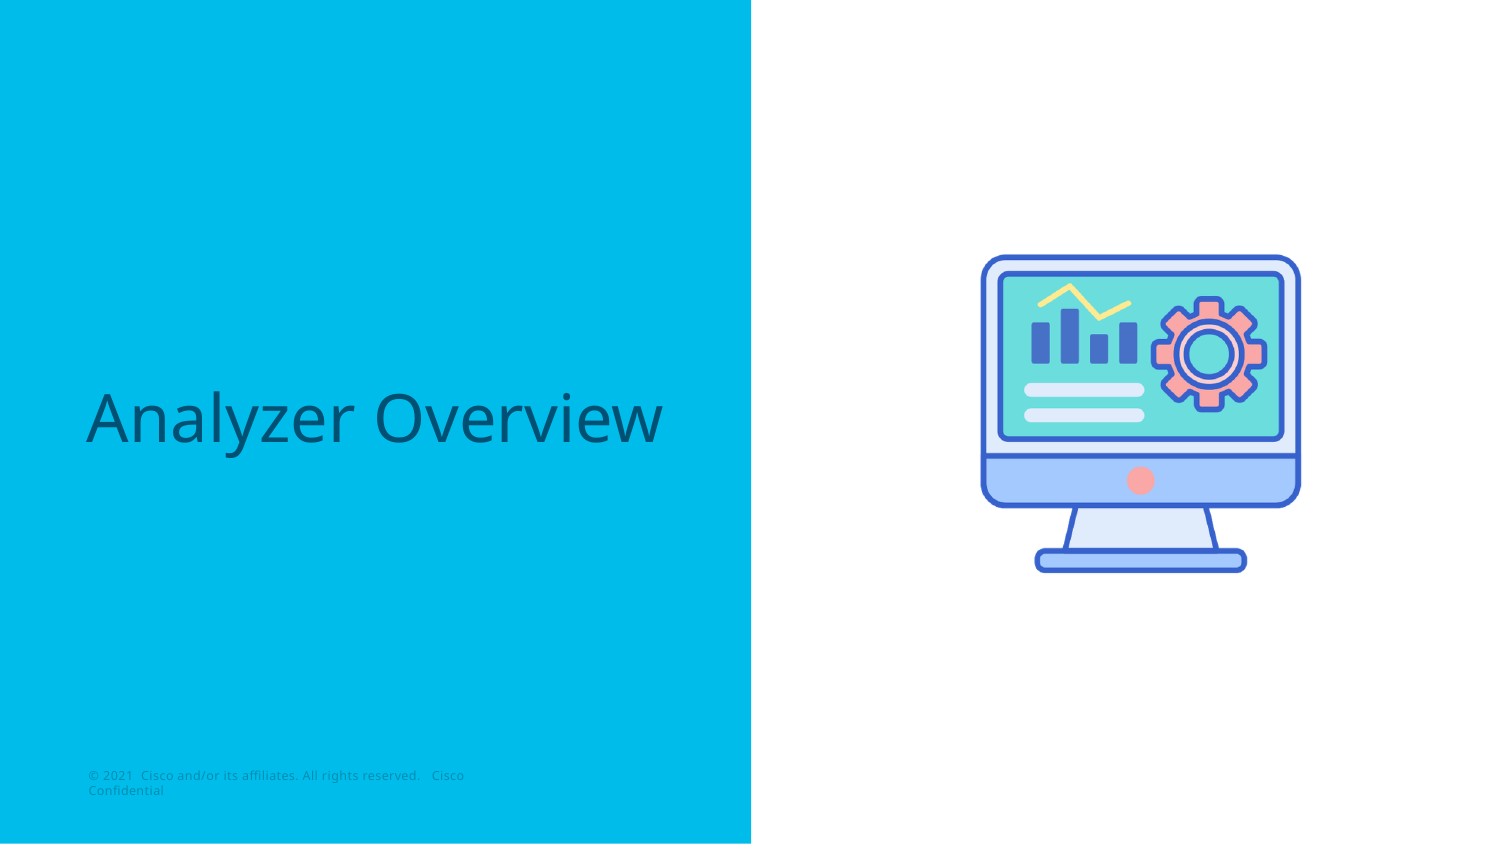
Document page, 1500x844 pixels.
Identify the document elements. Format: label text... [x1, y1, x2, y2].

picture [785, 227, 1496, 601]
title Analyzer Overview [71, 272, 697, 572]
